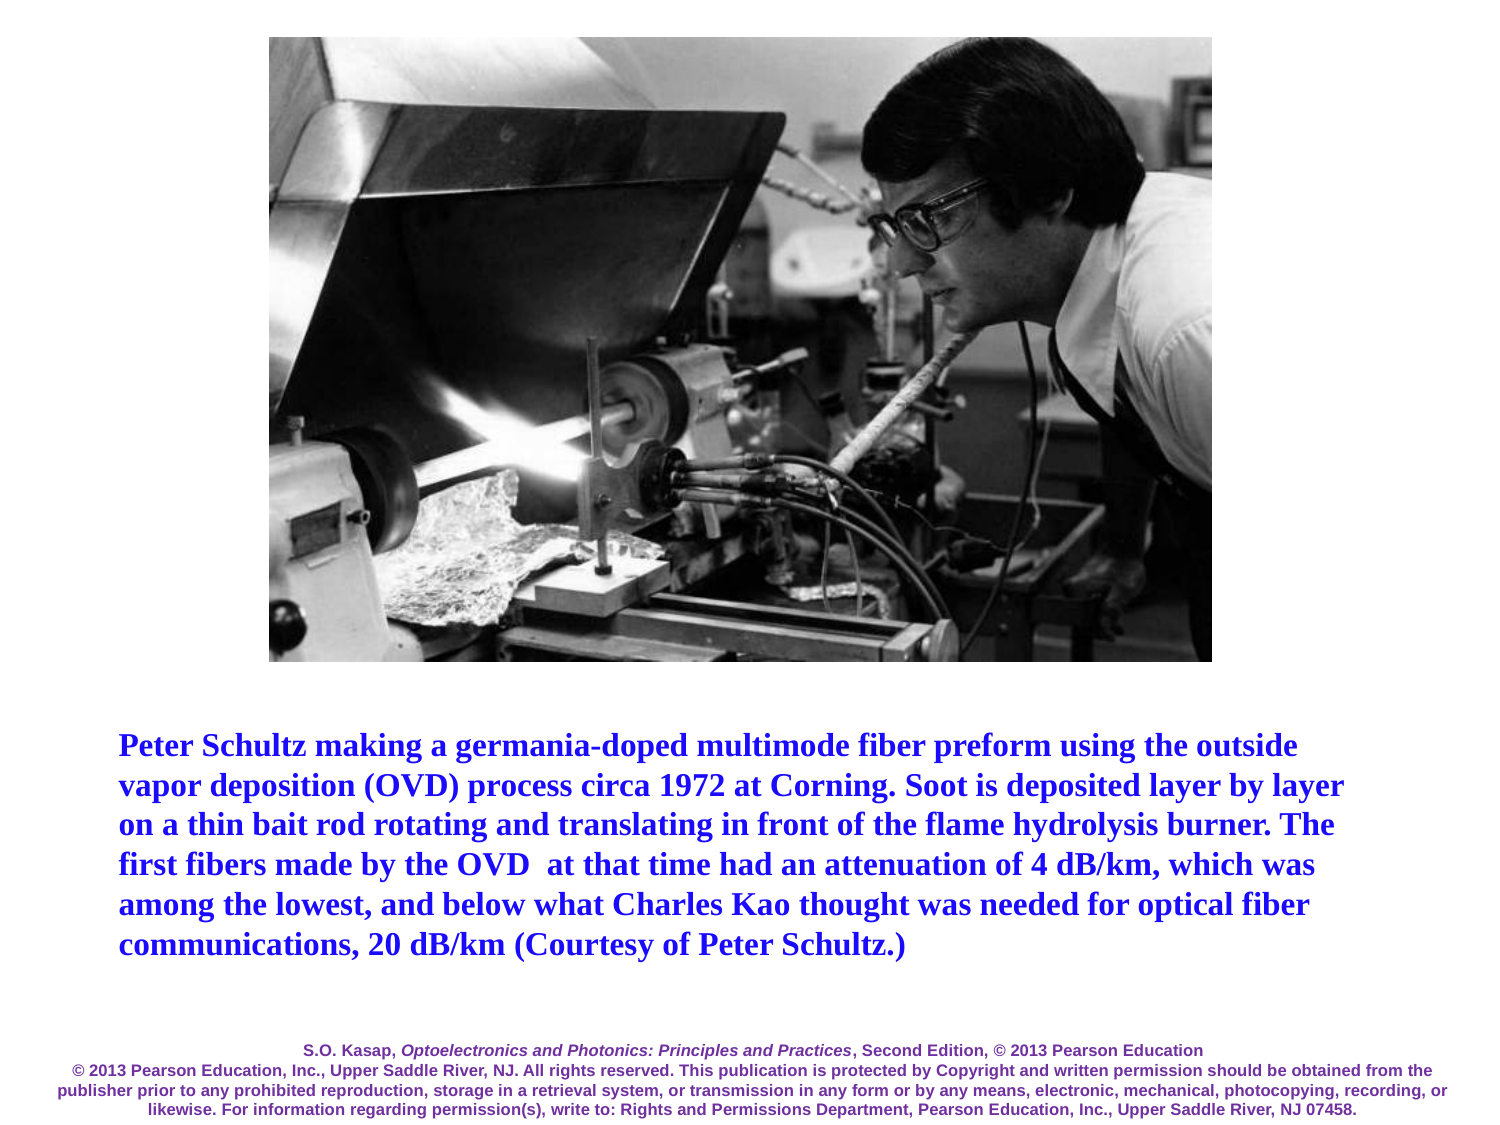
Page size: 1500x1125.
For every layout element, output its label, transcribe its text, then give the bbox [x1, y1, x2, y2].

picture [269, 36, 1212, 663]
text_box Peter Schultz making a germania-doped multimode fiber preform using the outside vapor deposition (OVD) process circa 1972 at Corning. Soot is deposited layer by layer on a thin bait rod rotating and translating in front of the flame hydrolysis burner. The first fibers made by the OVD at that time had an attenuation of 4 dB/km, which was among the lowest, and below what Charles Kao thought was needed for optical fiber communications, 20 dB/km (Courtesy of Peter Schultz.) [103, 715, 1377, 970]
